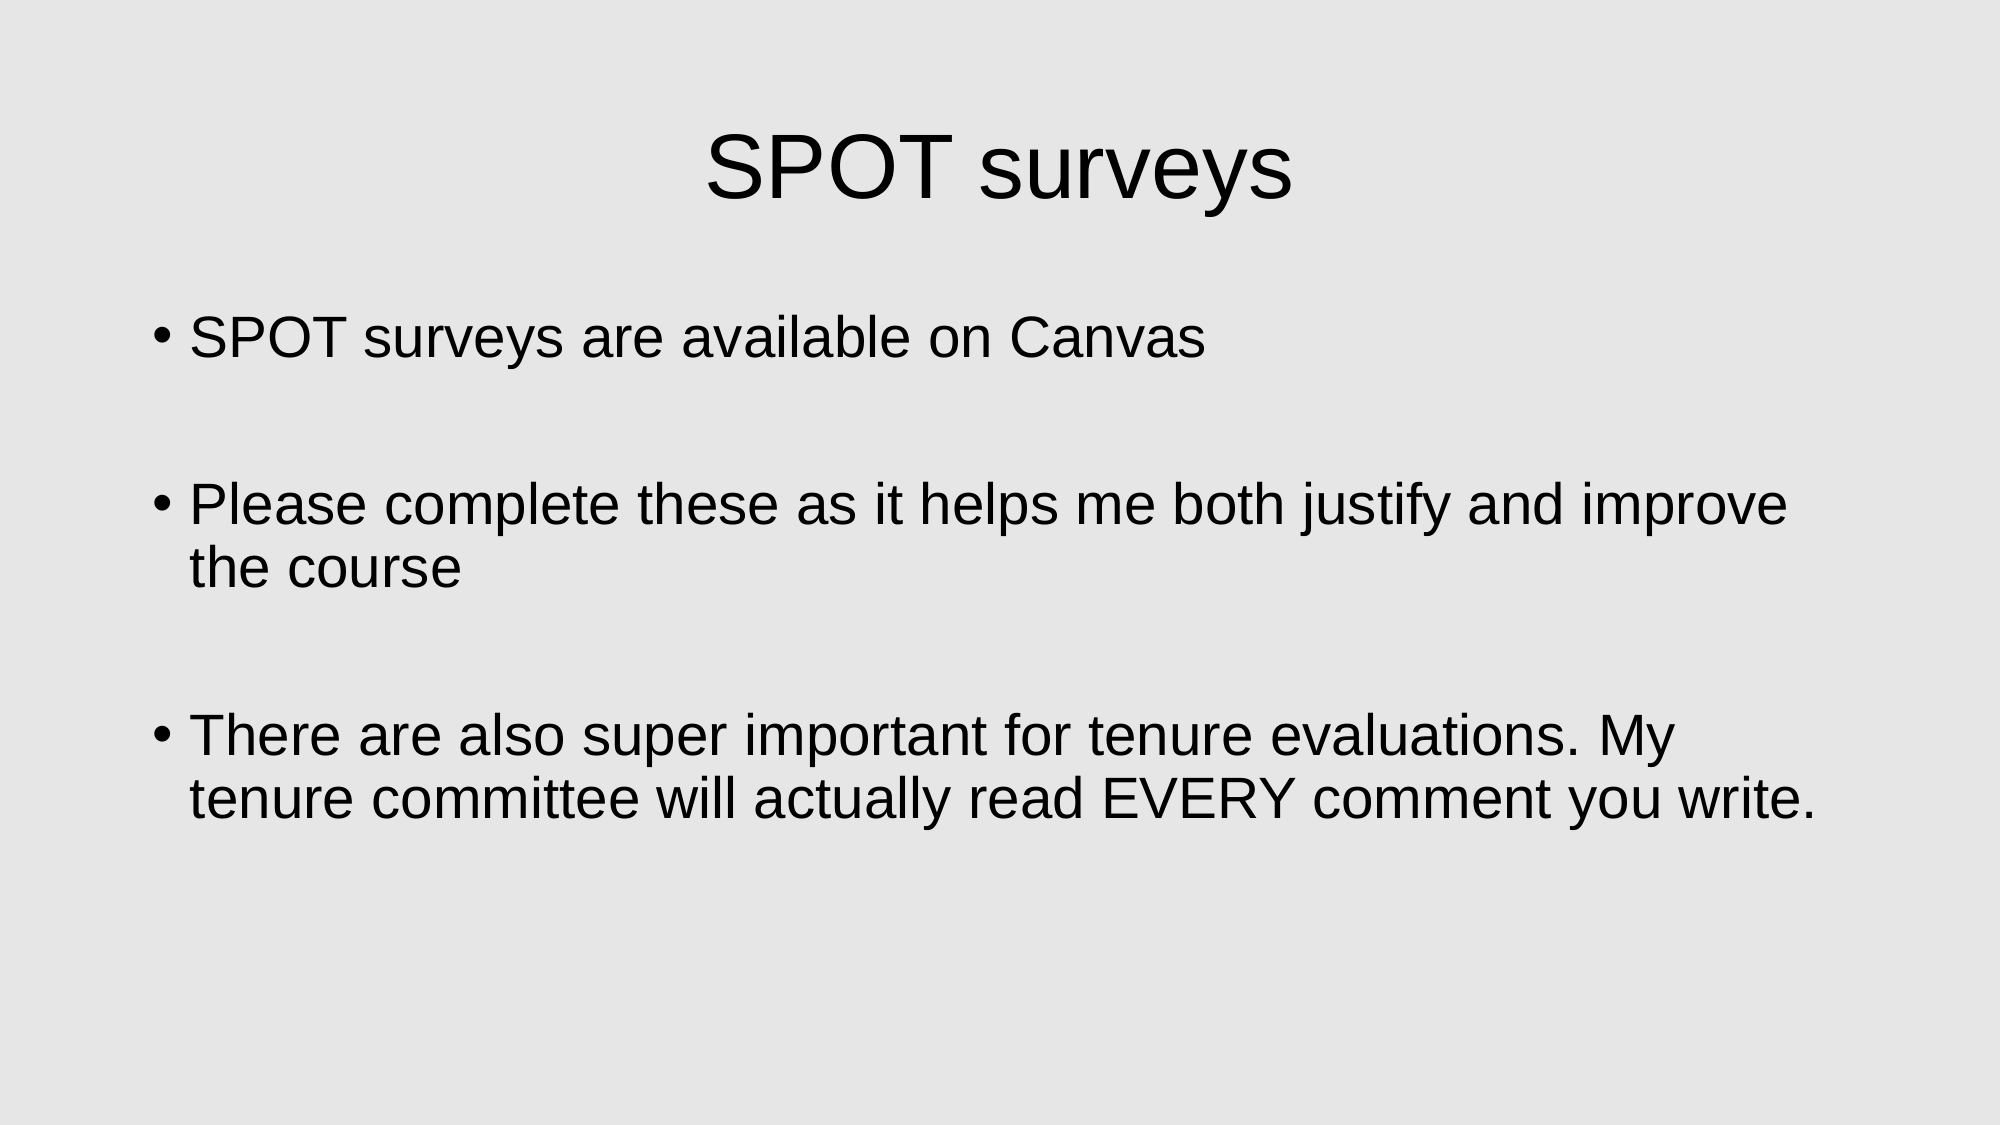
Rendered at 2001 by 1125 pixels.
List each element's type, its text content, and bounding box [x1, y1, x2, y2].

list SPOT surveys are available on Canvas Please complete these as it helps me both justify and improve the course There are also super important for tenure evaluations. My tenure committee will actually read EVERY comment you write. [137, 299, 1863, 1014]
title SPOT surveys [137, 59, 1863, 278]
